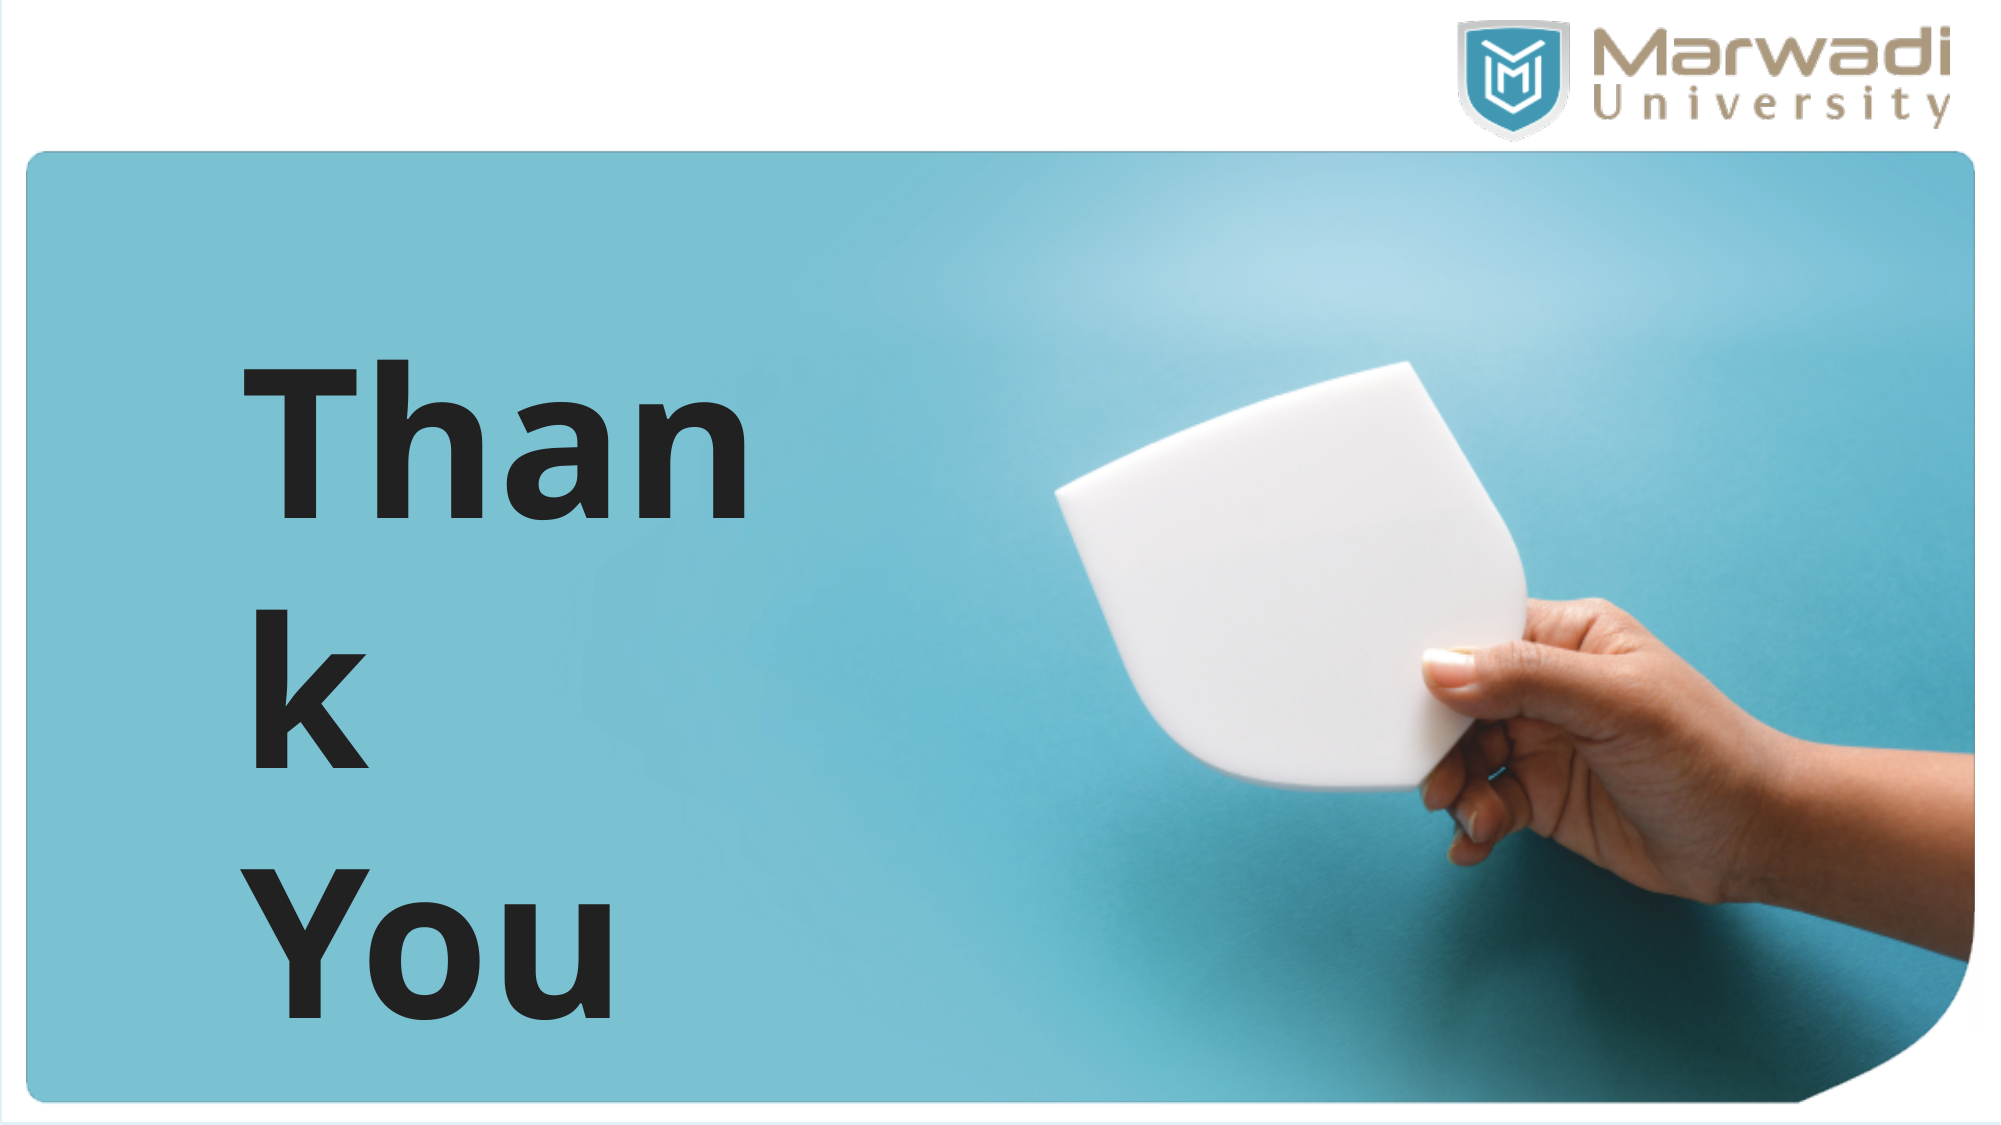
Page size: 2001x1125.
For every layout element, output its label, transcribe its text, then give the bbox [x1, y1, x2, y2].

picture [0, 0, 2000, 1125]
text_box Thank You [226, 302, 871, 1068]
